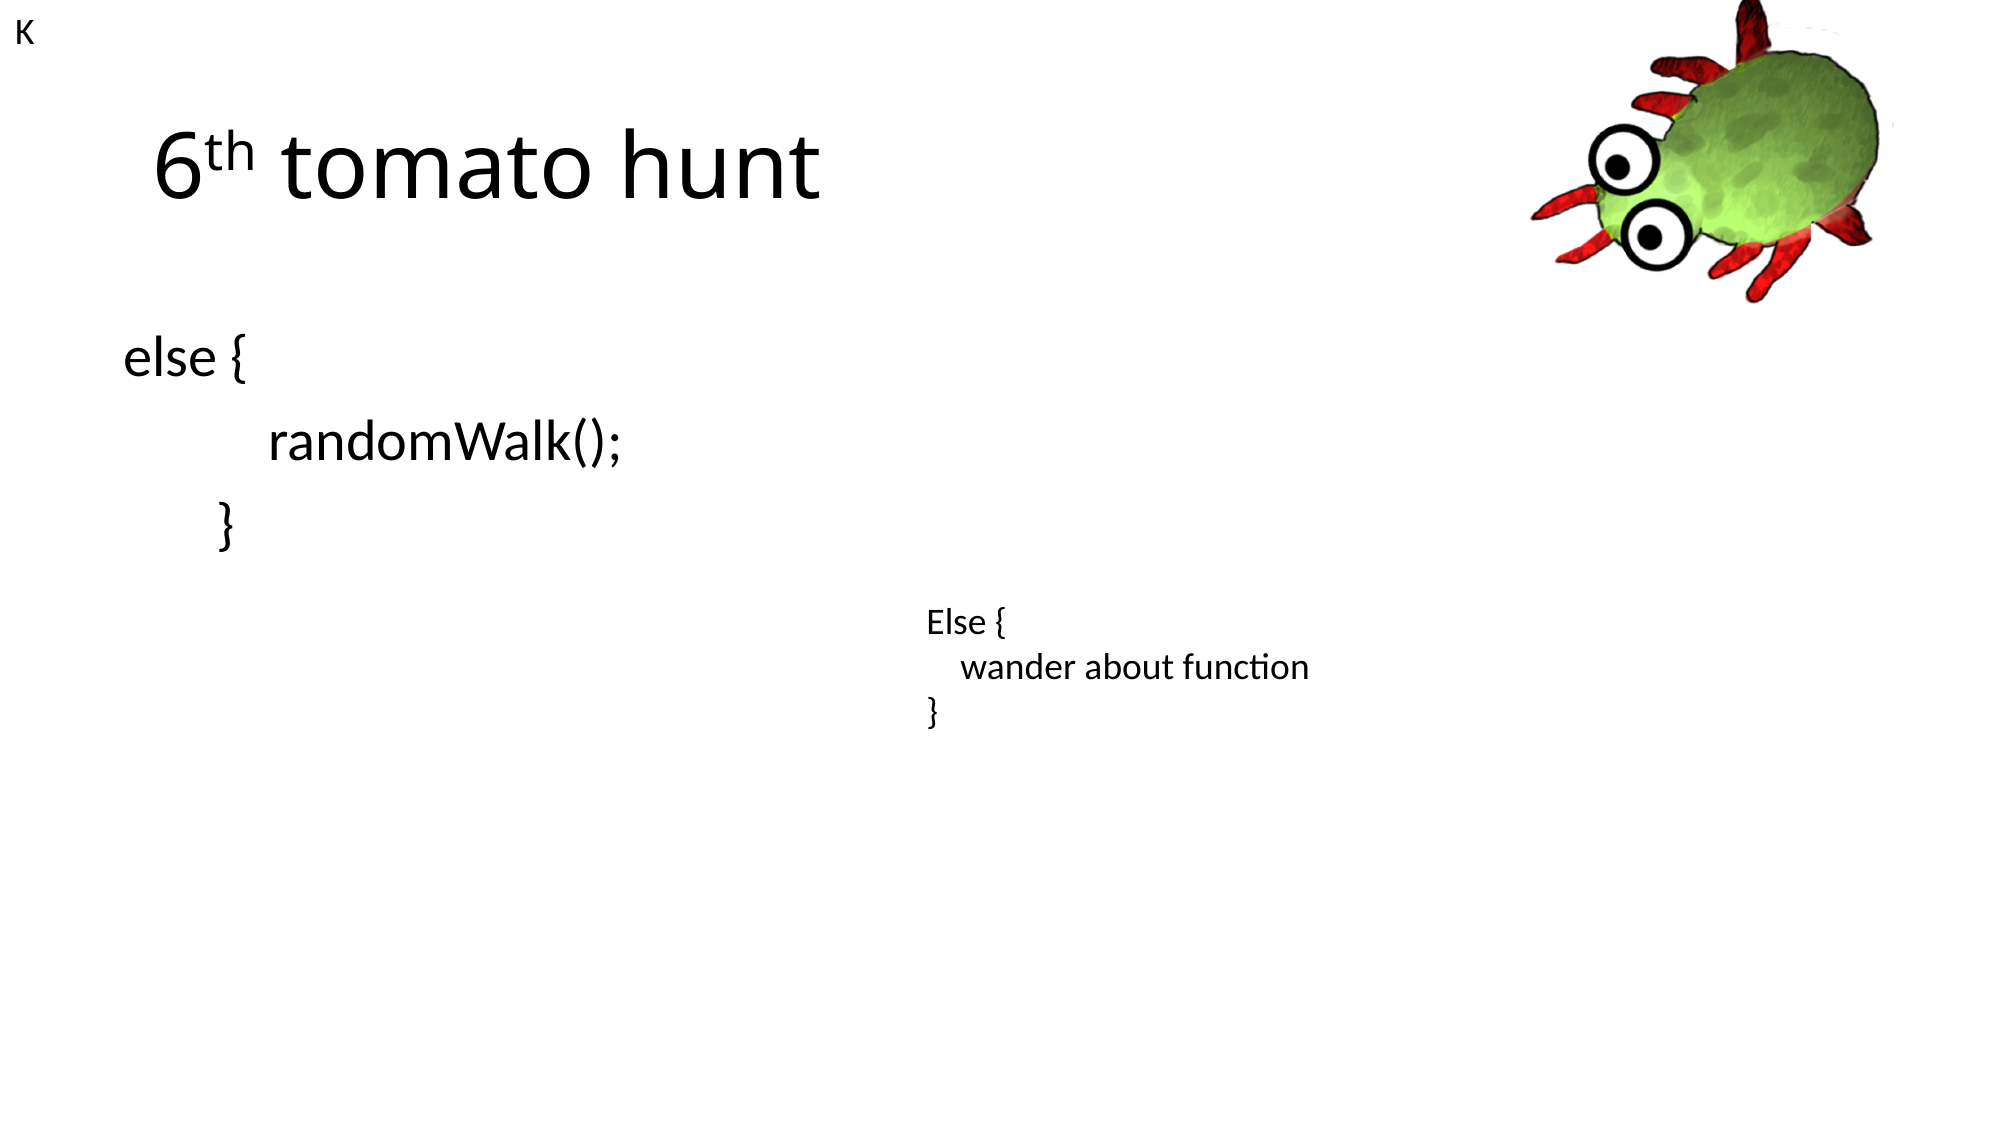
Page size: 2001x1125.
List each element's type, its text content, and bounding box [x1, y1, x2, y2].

text_box K [0, 0, 50, 60]
title 6th tomato hunt [137, 59, 1372, 278]
picture [1473, 0, 1938, 384]
text_box Else { wander about function } [911, 589, 1750, 740]
list else { randomWalk(); } [95, 319, 1729, 1033]
